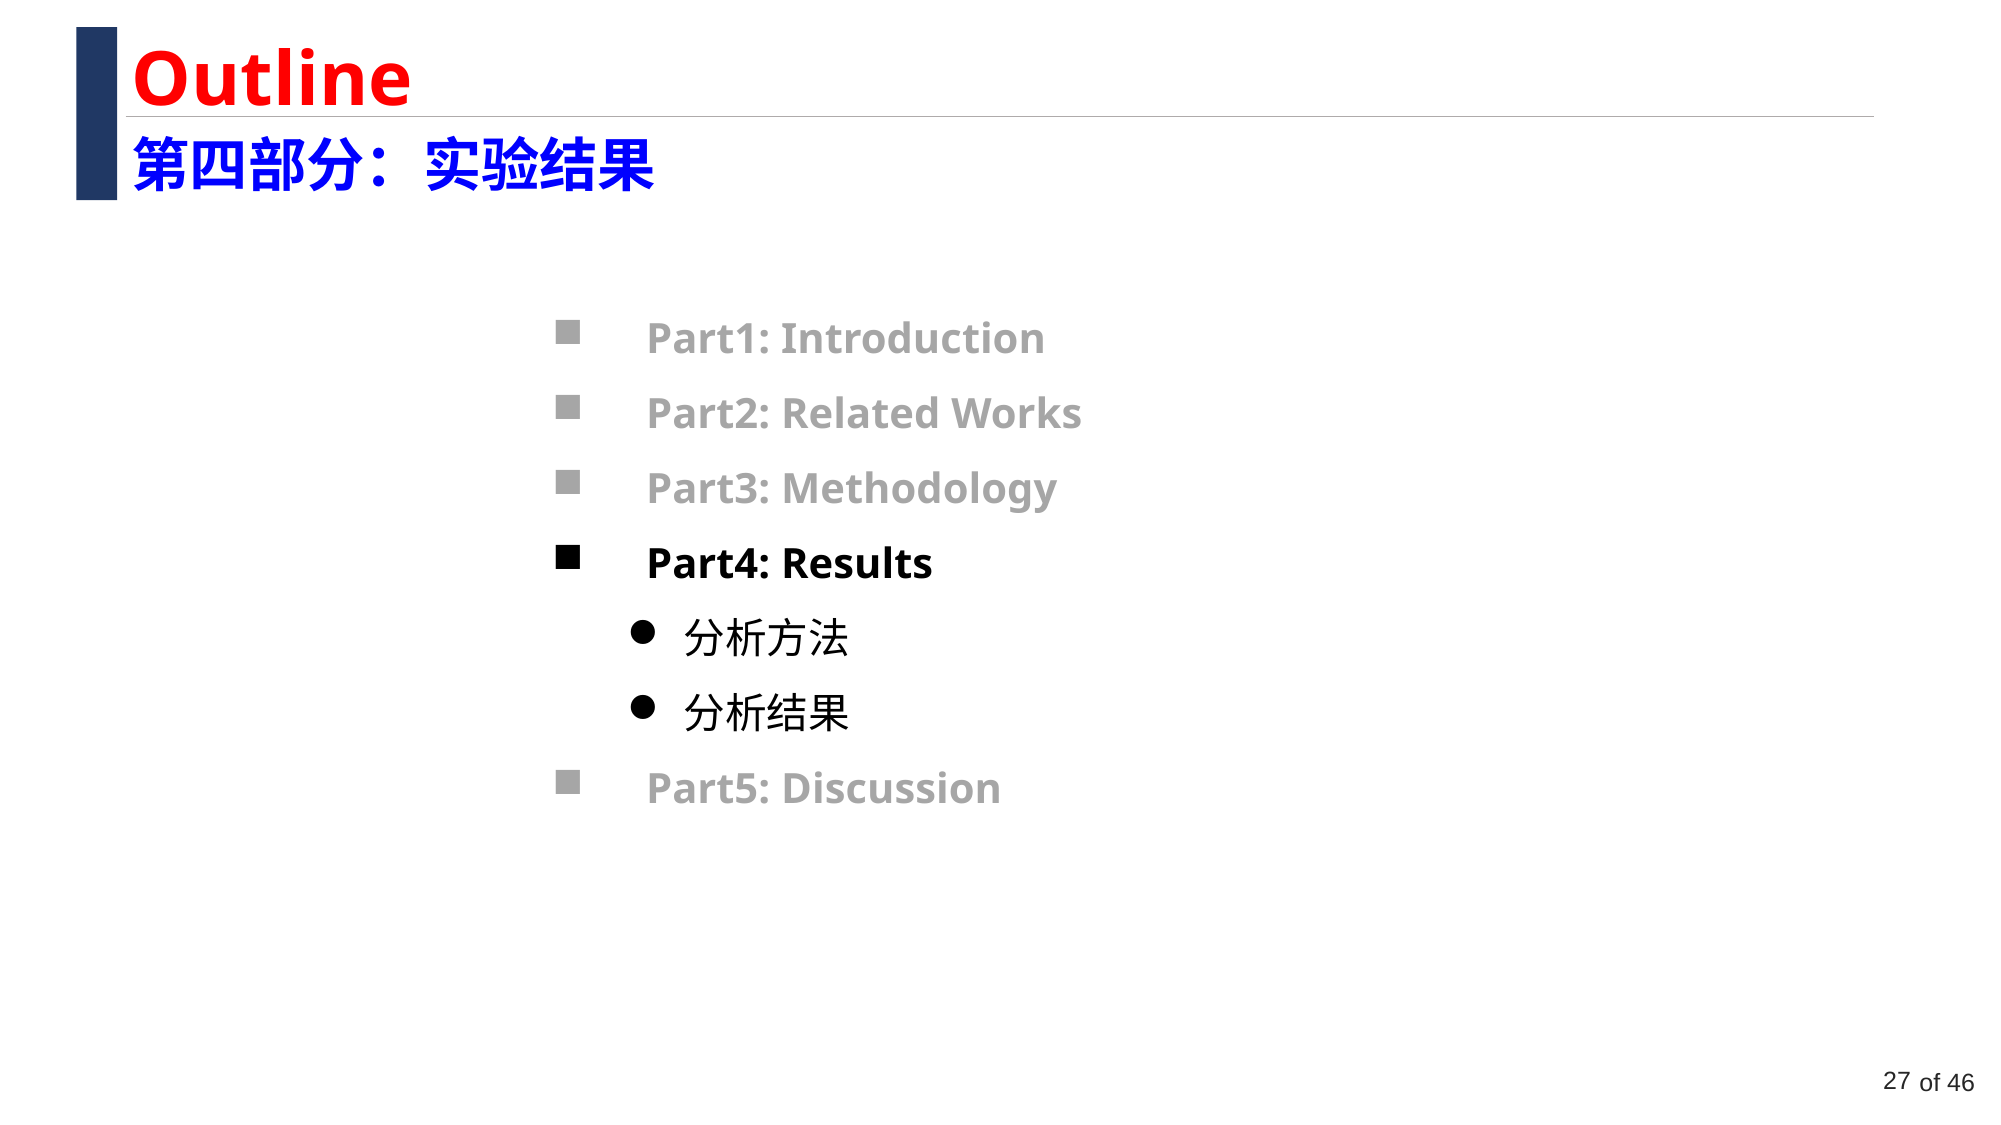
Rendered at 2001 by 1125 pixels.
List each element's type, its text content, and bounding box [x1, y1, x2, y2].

text_box Part1: Introduction Part2: Related Works Part3: Methodology Part4: Results 分析方法 分析结果 Part5: Discussion [537, 279, 1498, 820]
list 第四部分：实验结果 [117, 128, 1910, 199]
slide_number 27 [1865, 1057, 1929, 1103]
list Outline [117, 51, 790, 101]
